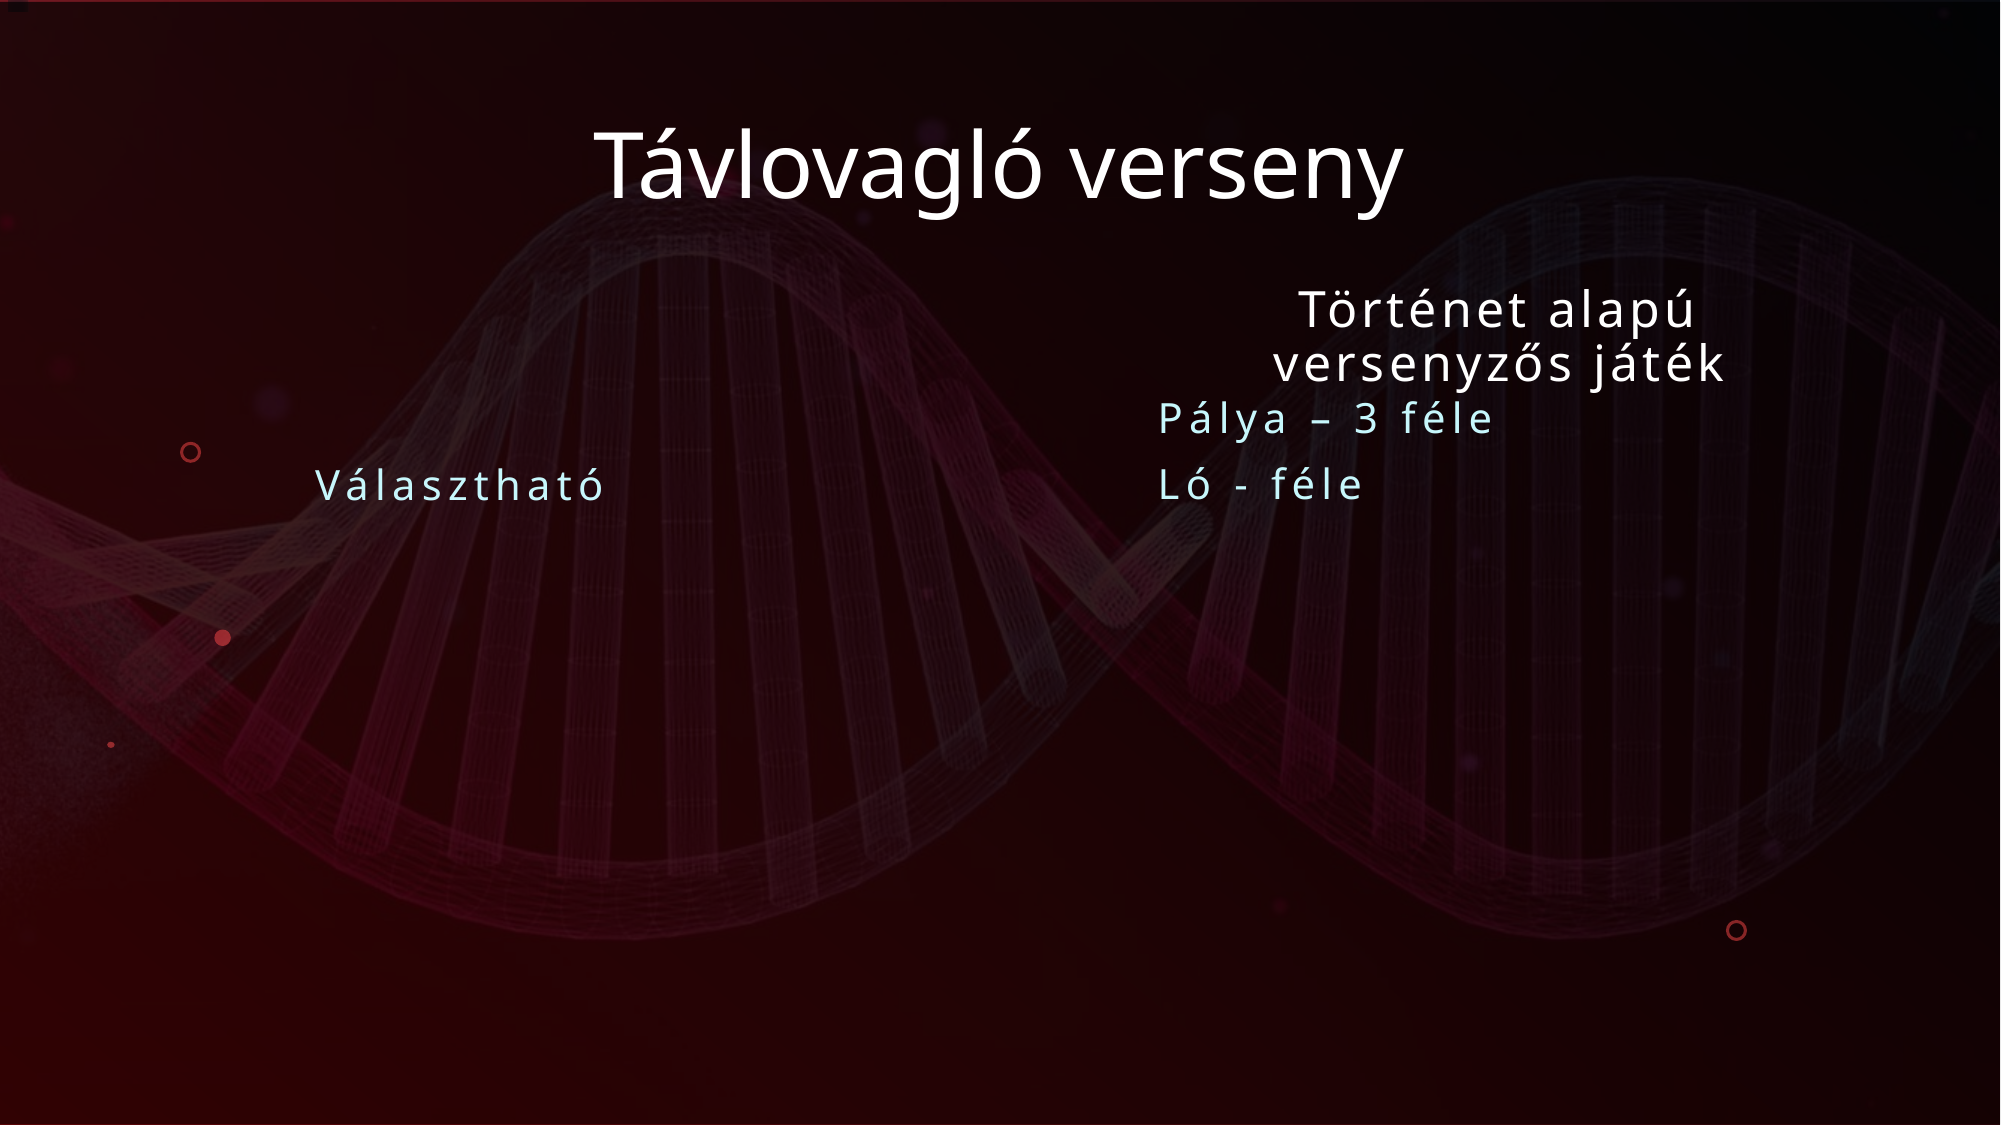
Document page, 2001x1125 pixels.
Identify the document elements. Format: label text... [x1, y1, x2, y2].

list Pálya – 3 féle Ló - féle [1142, 443, 1785, 529]
text_box Történet alapú versenyzős játék [1162, 277, 1836, 455]
list Választható [300, 445, 949, 529]
title Távlovagló verseny [137, 59, 1862, 278]
